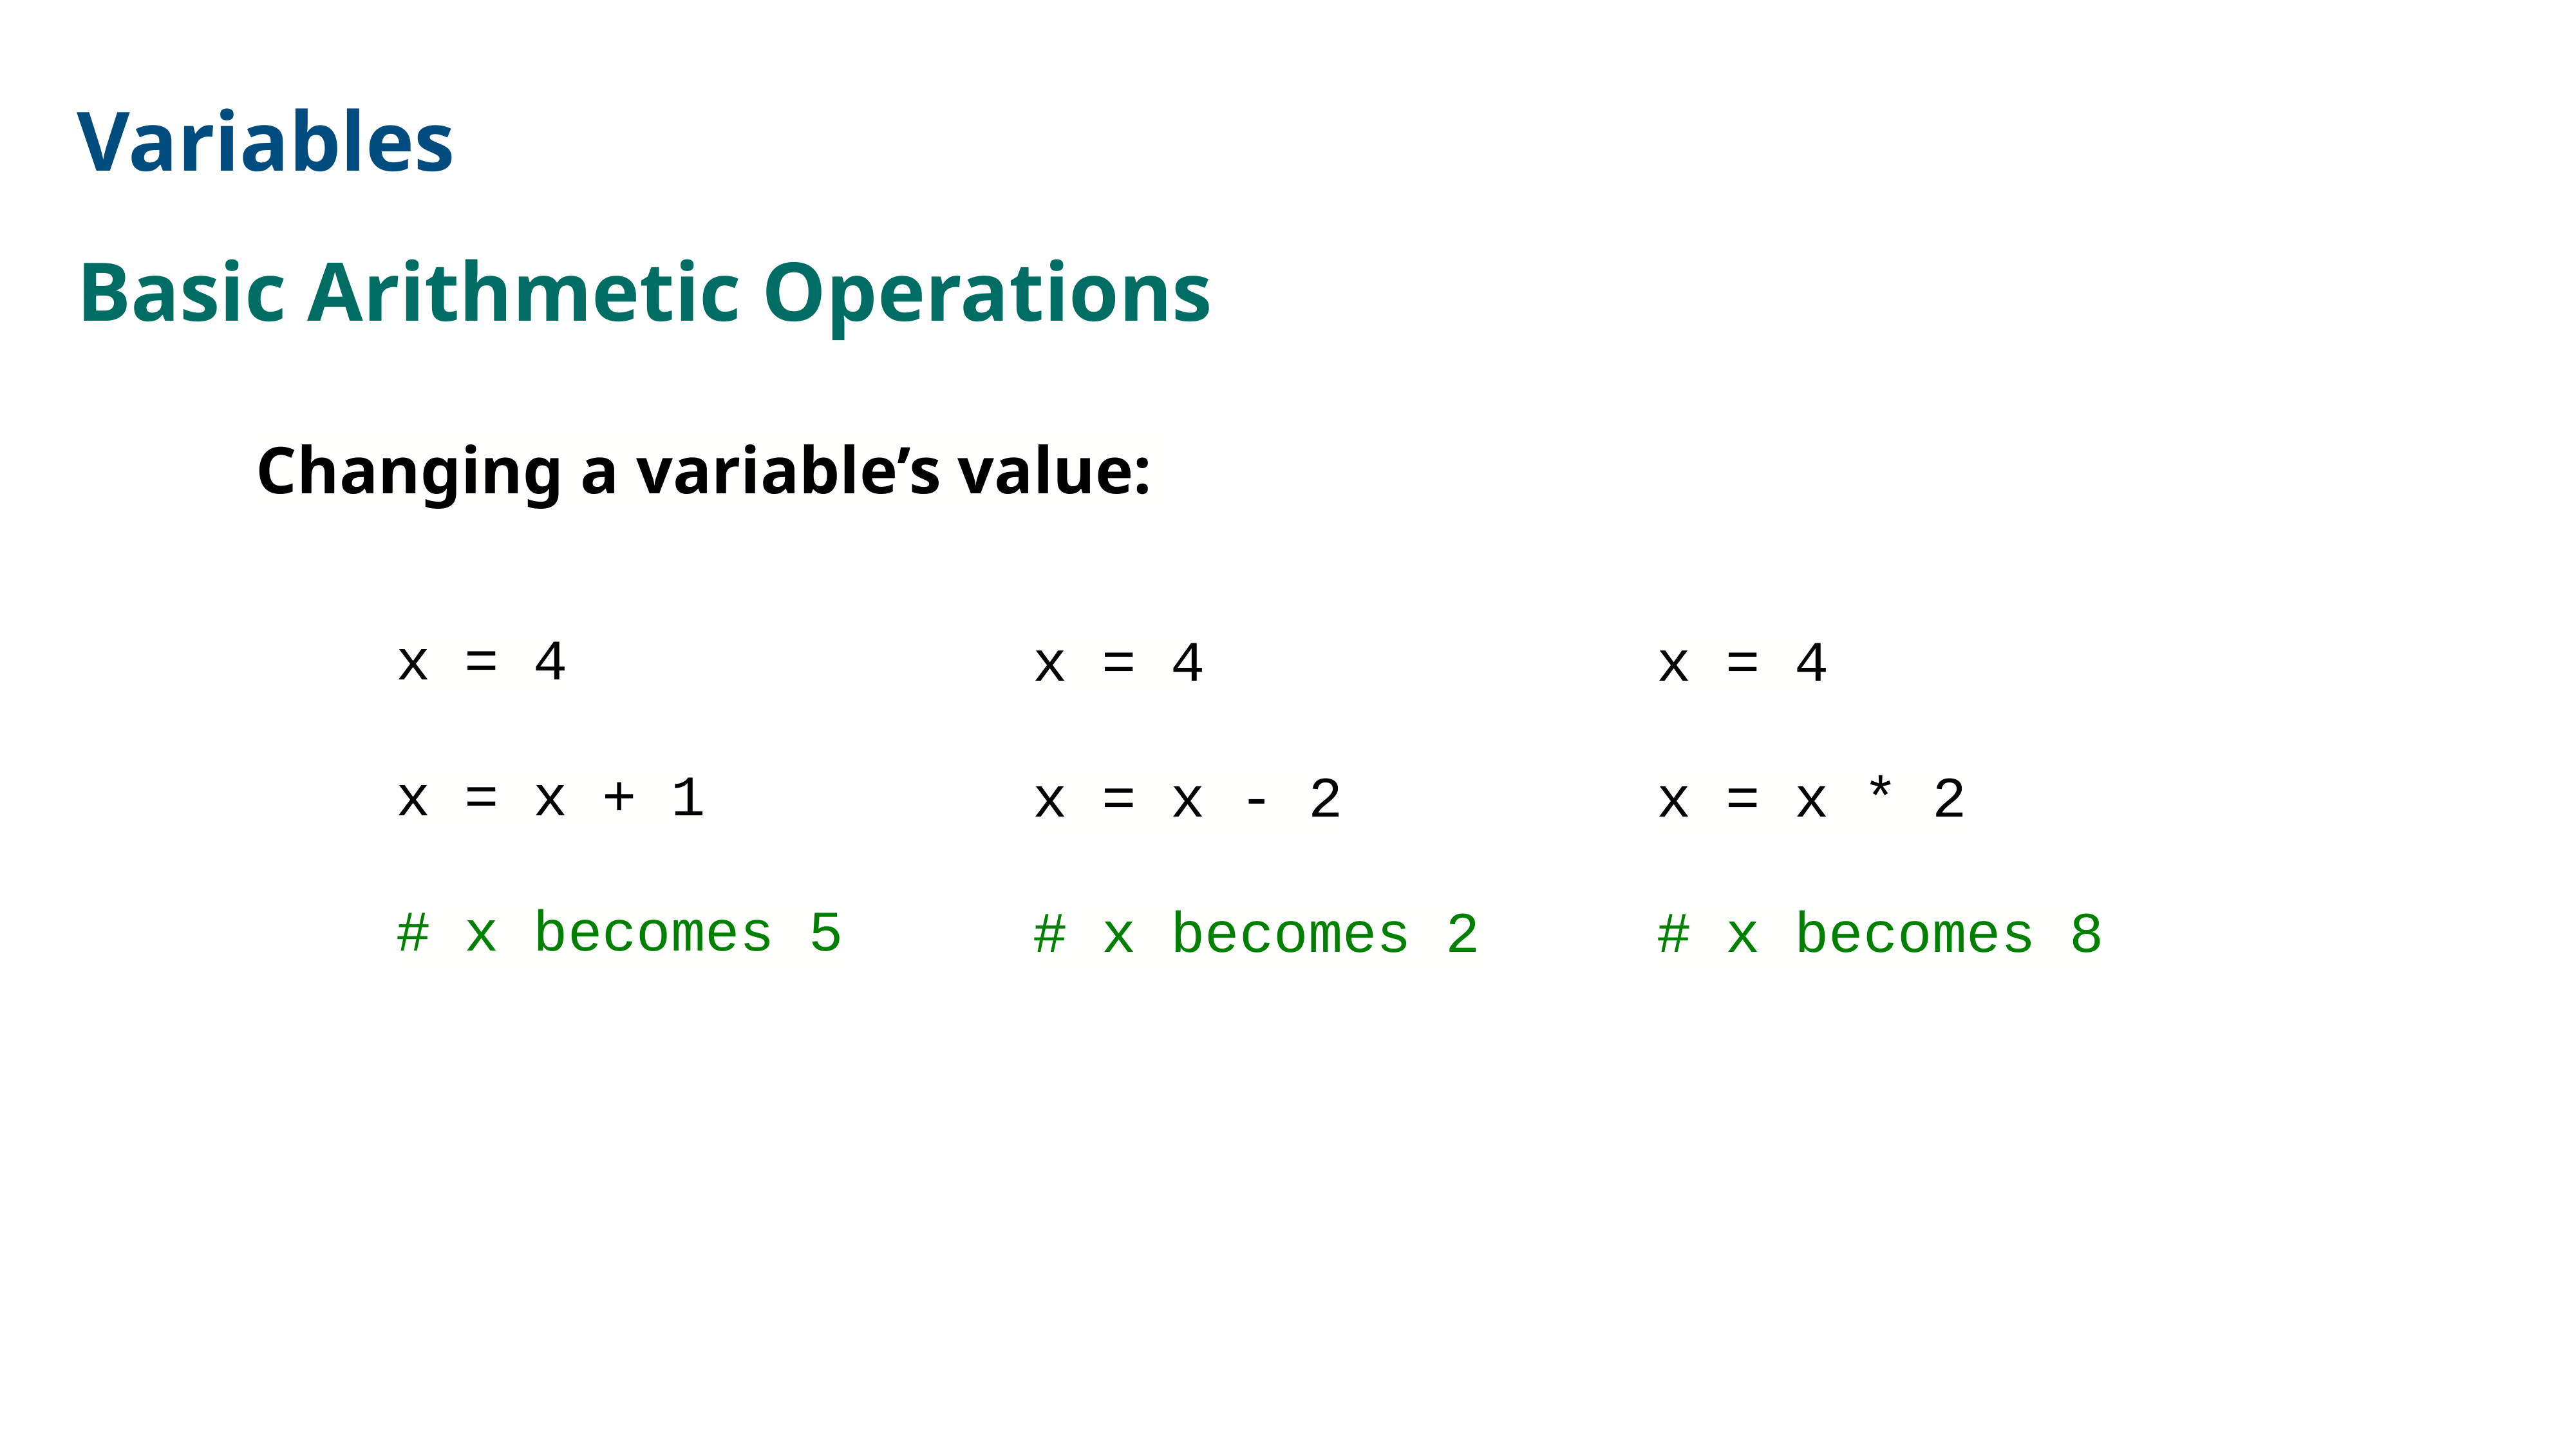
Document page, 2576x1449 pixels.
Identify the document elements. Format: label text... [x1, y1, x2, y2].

text_box Basic Arithmetic Operations [51, 214, 1319, 365]
list x = 4 x = x + 1 # x becomes 5 [370, 573, 932, 1080]
text_box Changing a variable’s value: [247, 424, 1537, 511]
text_box x = 4 x = x * 2 # x becomes 8 [1631, 574, 2192, 1051]
text_box Variables [51, 63, 1039, 214]
text_box x = 4 x = x - 2 # x becomes 2 [1007, 574, 1568, 1051]
